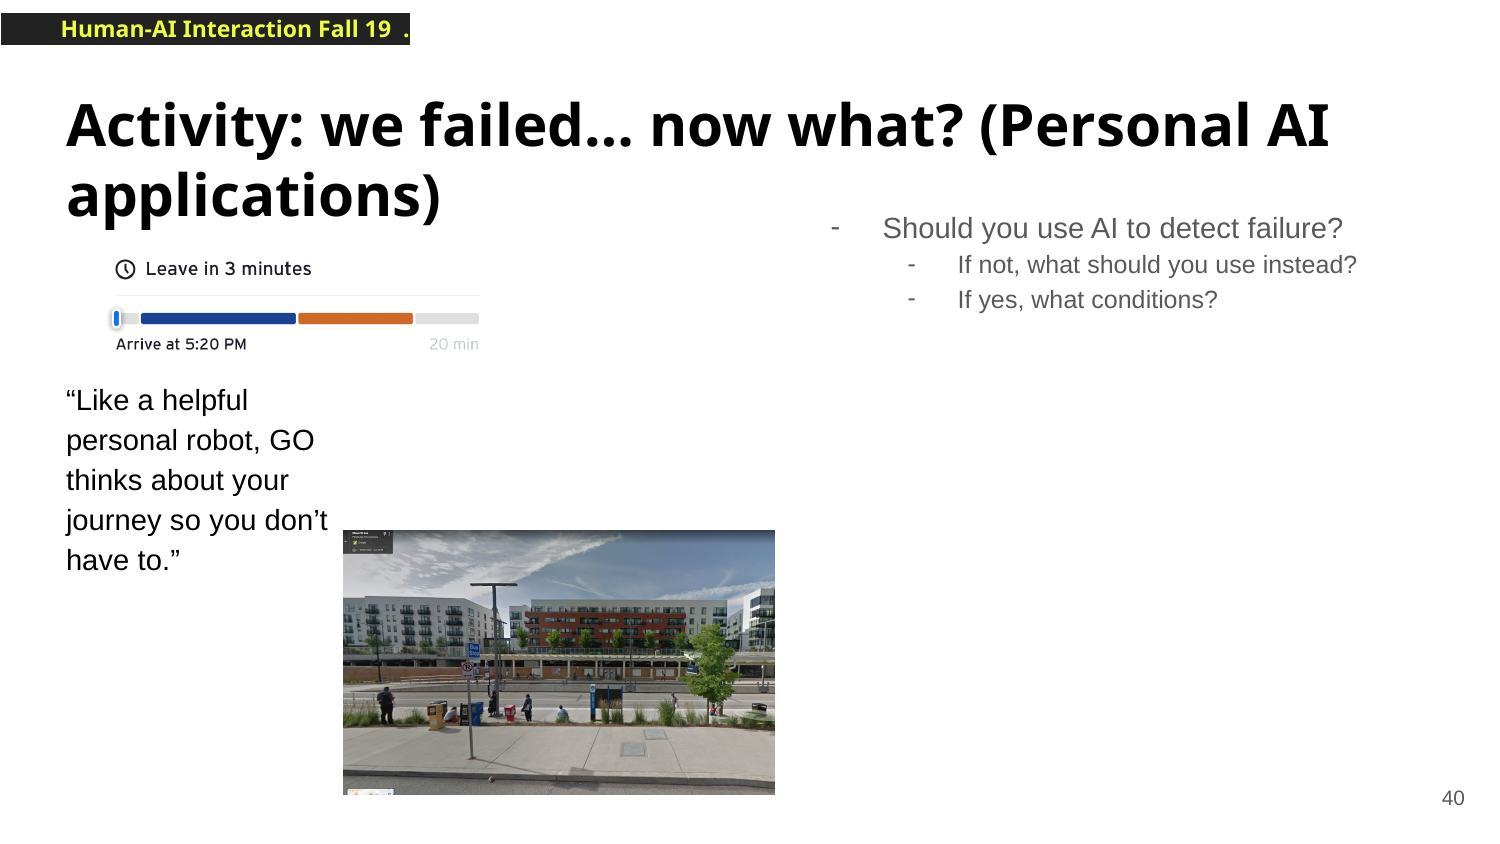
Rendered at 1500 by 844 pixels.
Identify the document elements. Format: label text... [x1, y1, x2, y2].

picture [343, 530, 775, 795]
slide_number ‹#› [1389, 764, 1480, 830]
text_box “Like a helpful personal robot, GO thinks about your journey so you don’t have to.” [51, 360, 377, 414]
title Activity: we failed… now what? (Personal AI applications) [51, 72, 1449, 167]
list Should you use AI to detect failure? If not, what should you use instead? If yes, what conditions? [792, 189, 1449, 750]
picture [101, 243, 492, 361]
